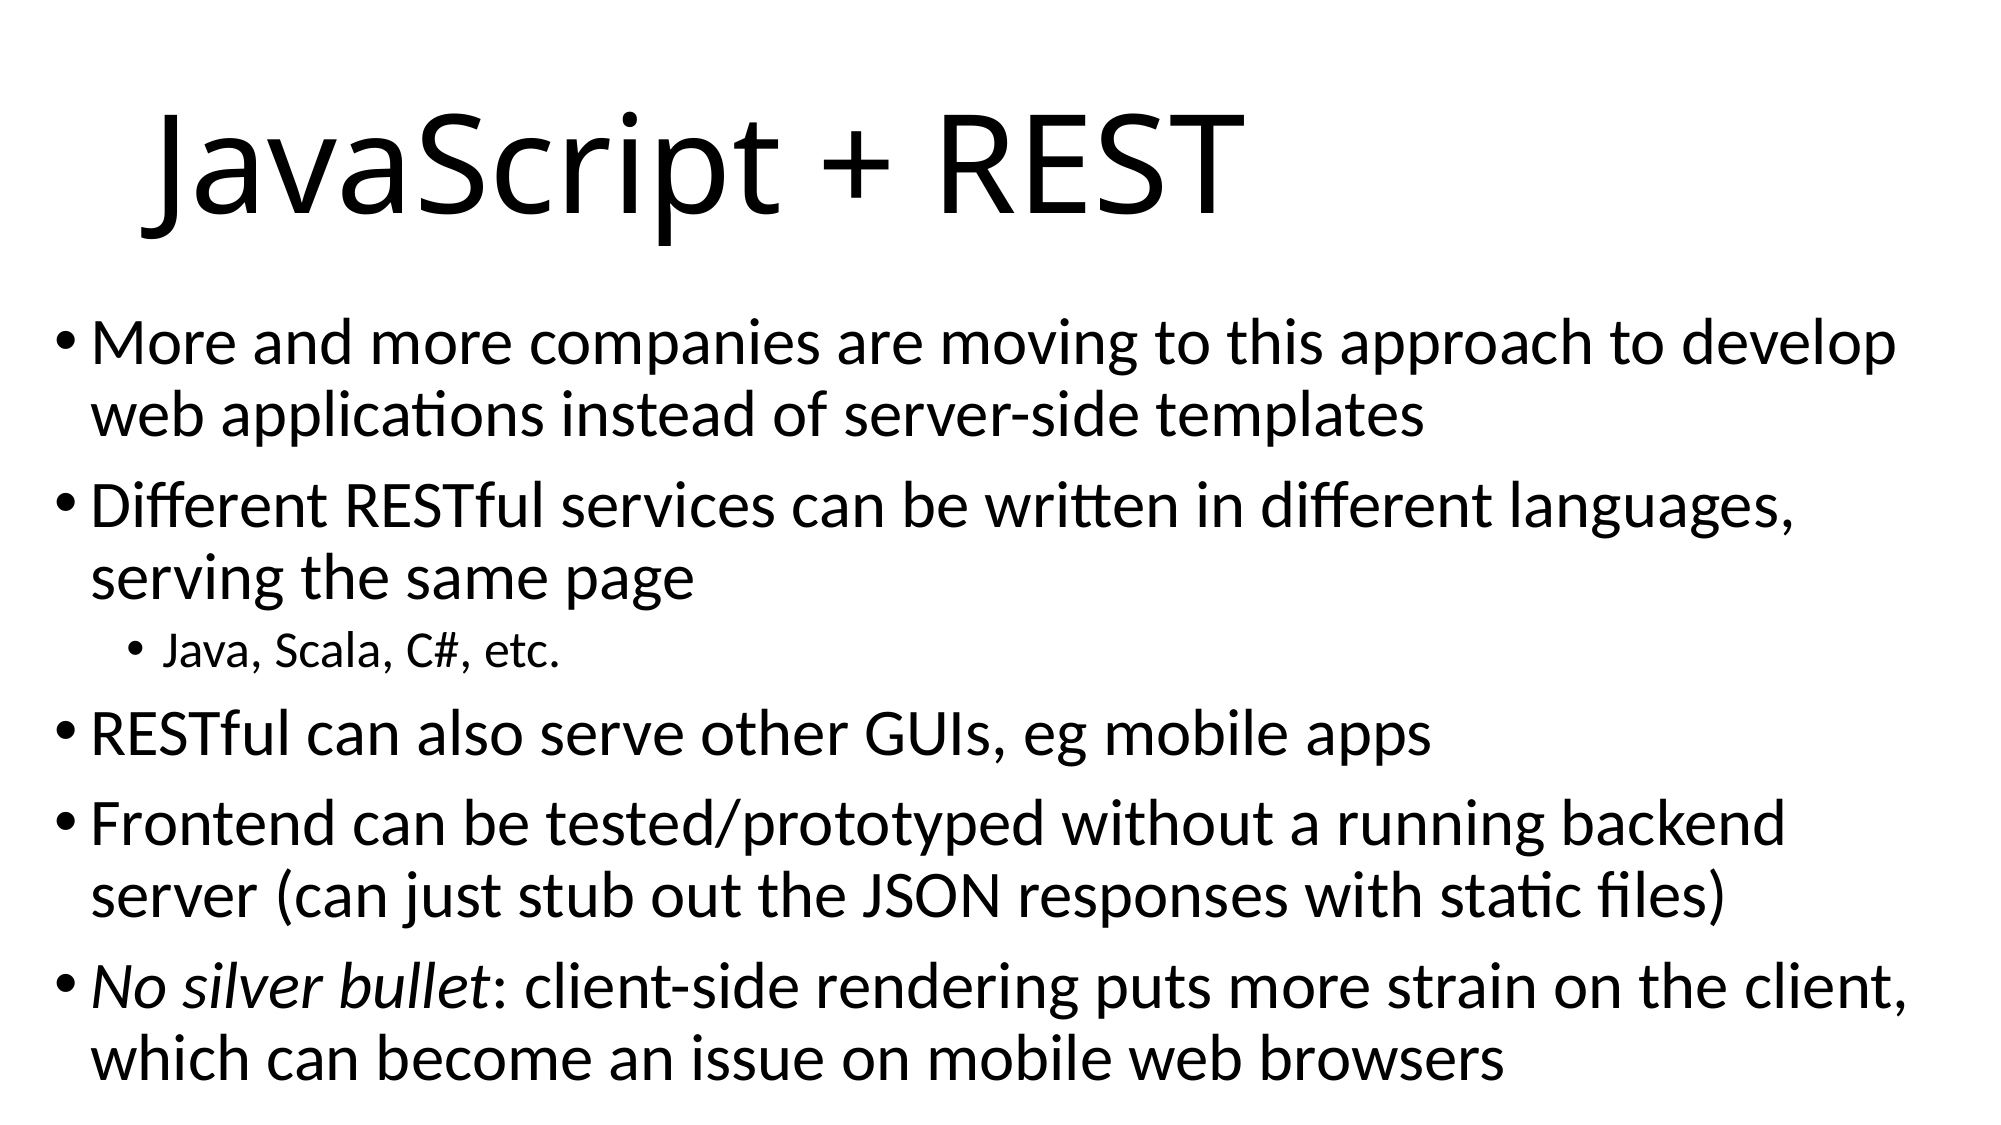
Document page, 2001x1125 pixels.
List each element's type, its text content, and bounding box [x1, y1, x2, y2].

list More and more companies are moving to this approach to develop web applications instead of server-side templates Different RESTful services can be written in different languages, serving the same page Java, Scala, C#, etc. RESTful can also serve other GUIs, eg mobile apps Frontend can be tested/prototyped without a running backend server (can just stub out the JSON responses with static files) No silver bullet: client-side rendering puts more strain on the client, which can become an issue on mobile web browsers [39, 299, 1972, 1109]
title JavaScript + REST [137, 59, 1863, 278]
